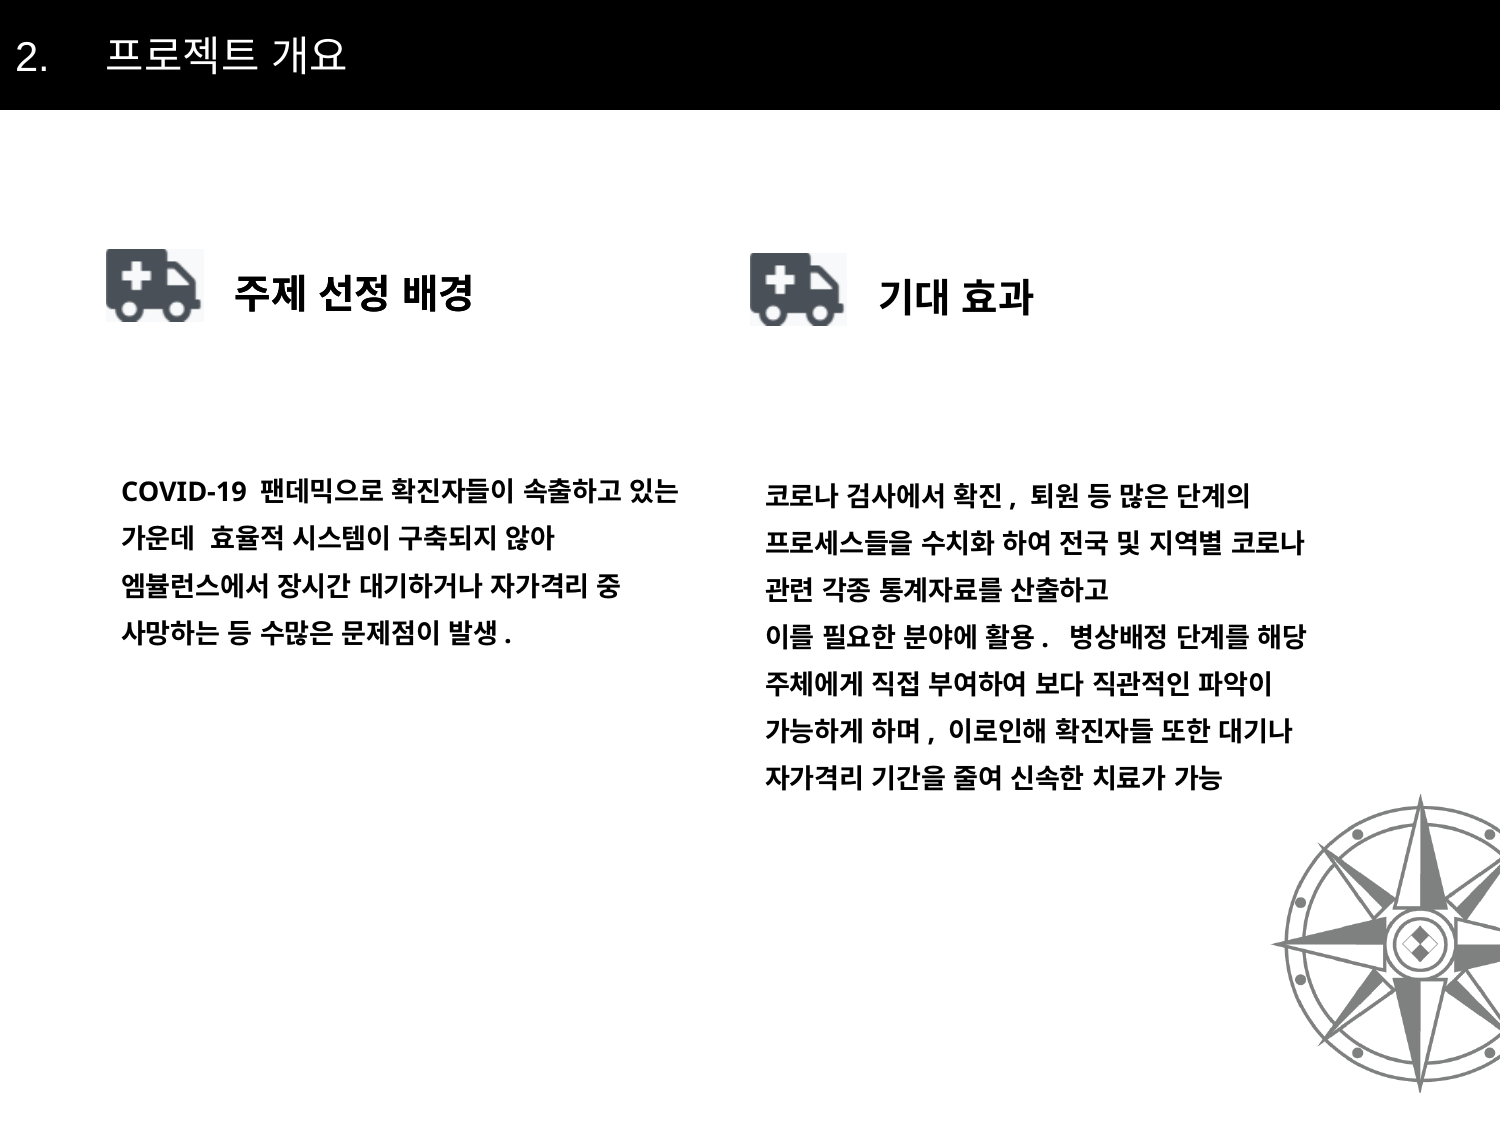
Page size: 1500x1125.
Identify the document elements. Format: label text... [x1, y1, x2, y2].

text_box 주제 선정 배경 [219, 253, 704, 332]
text_box COVID-19 팬데믹으로 확진자들이 속출하고 있는 가운데 효율적 시스템이 구축되지 않아 엠뷸런스에서 장시간 대기하거나 자가격리 중 사망하는 등 수많은 문제점이 발생. [106, 445, 704, 711]
picture [105, 249, 204, 322]
picture [1270, 793, 1500, 1093]
text_box 코로나 검사에서 확진, 퇴원 등 많은 단계의 프로세스들을 수치화 하여 전국 및 지역별 코로나 관련 각종 통계자료를 산출하고 이를 필요한 분야에 활용. 병상배정 단계를 해당 주체에게 직접 부여하여 보다 직관적인 파악이 가능하게 하며, 이로인해 확진자들 또한 대기나 자가격리 기간을 줄여 신속한 치료가 가능 [749, 449, 1348, 856]
picture [749, 253, 847, 326]
title 2. 프로젝트 개요 [0, 0, 1500, 110]
text_box 기대 효과 [863, 257, 1348, 336]
